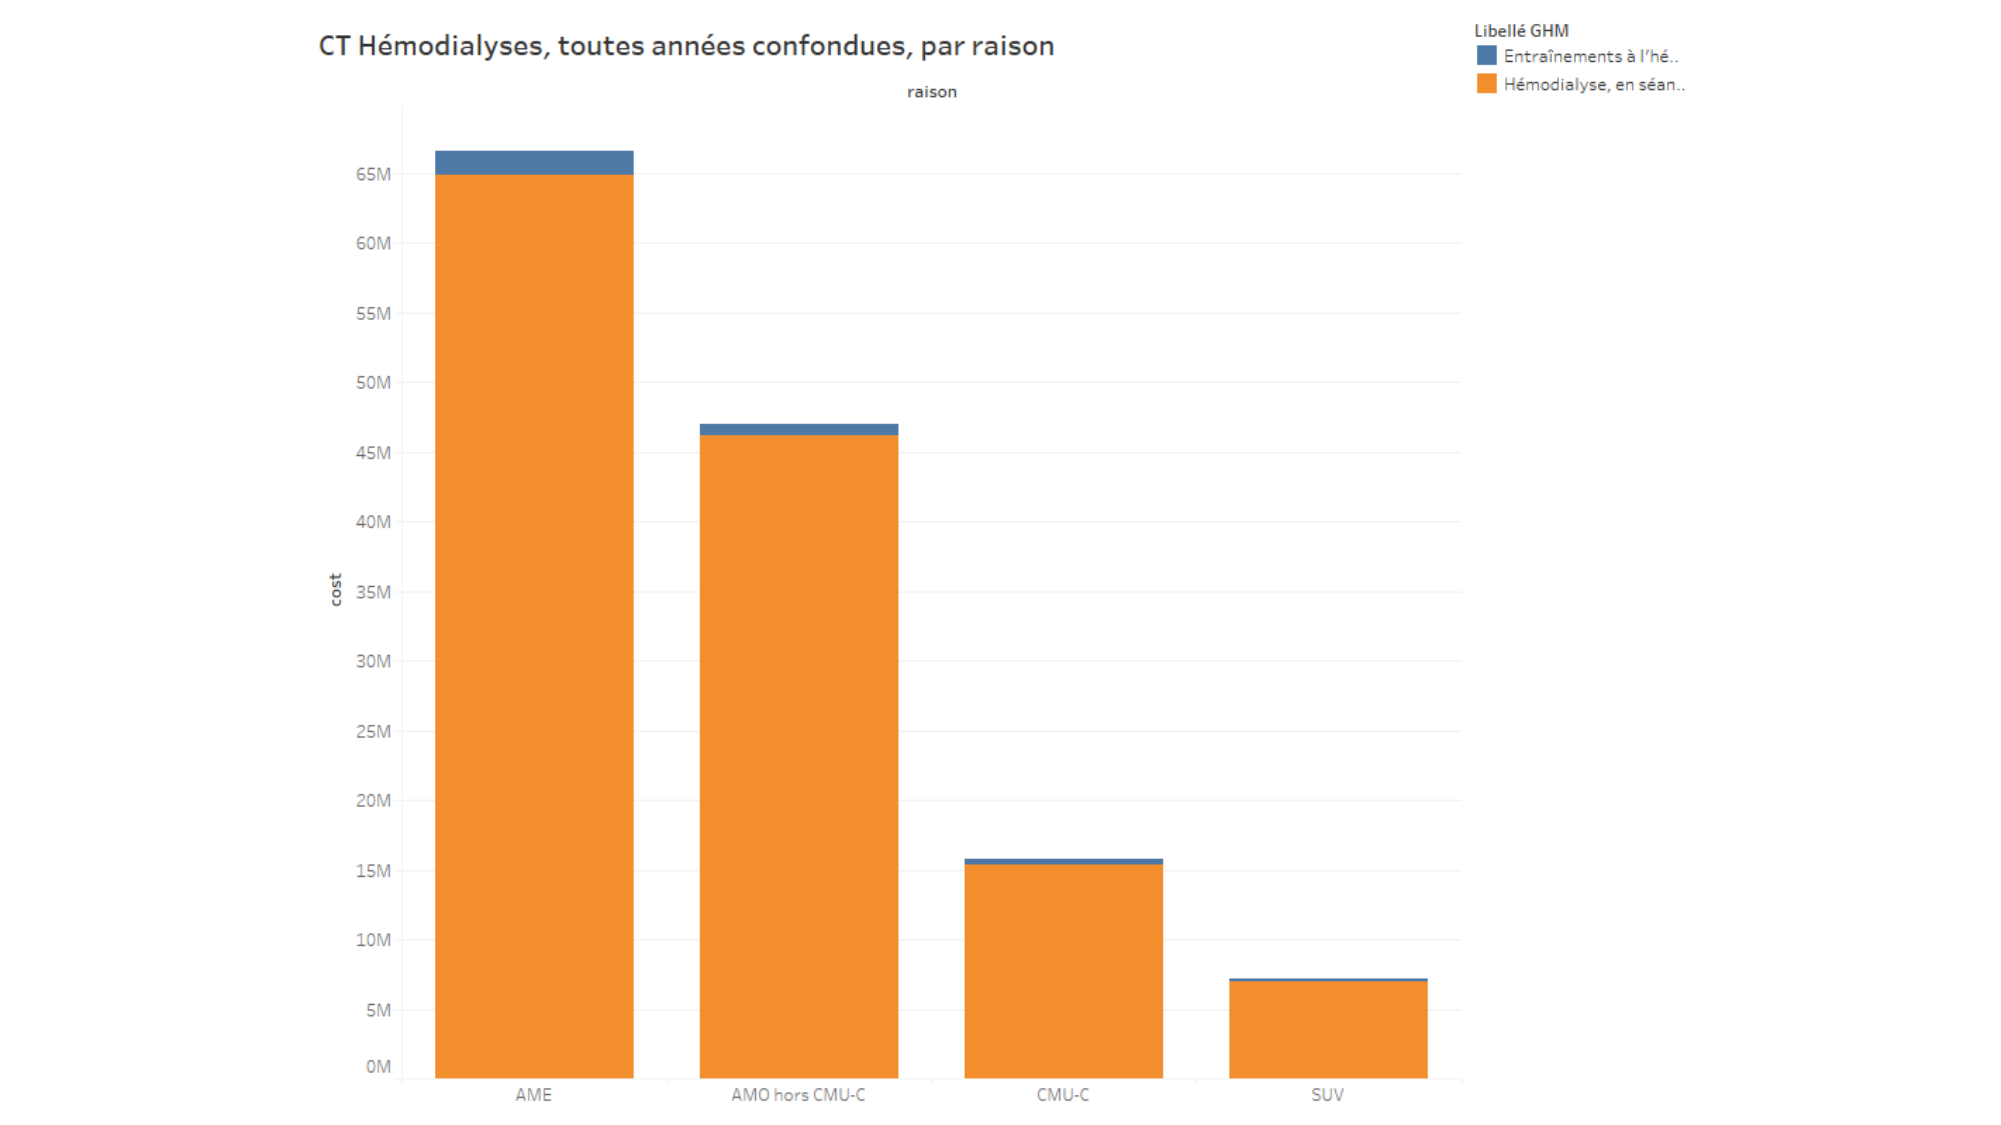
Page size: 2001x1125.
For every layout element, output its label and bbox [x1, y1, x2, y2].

picture [296, 0, 1704, 1125]
